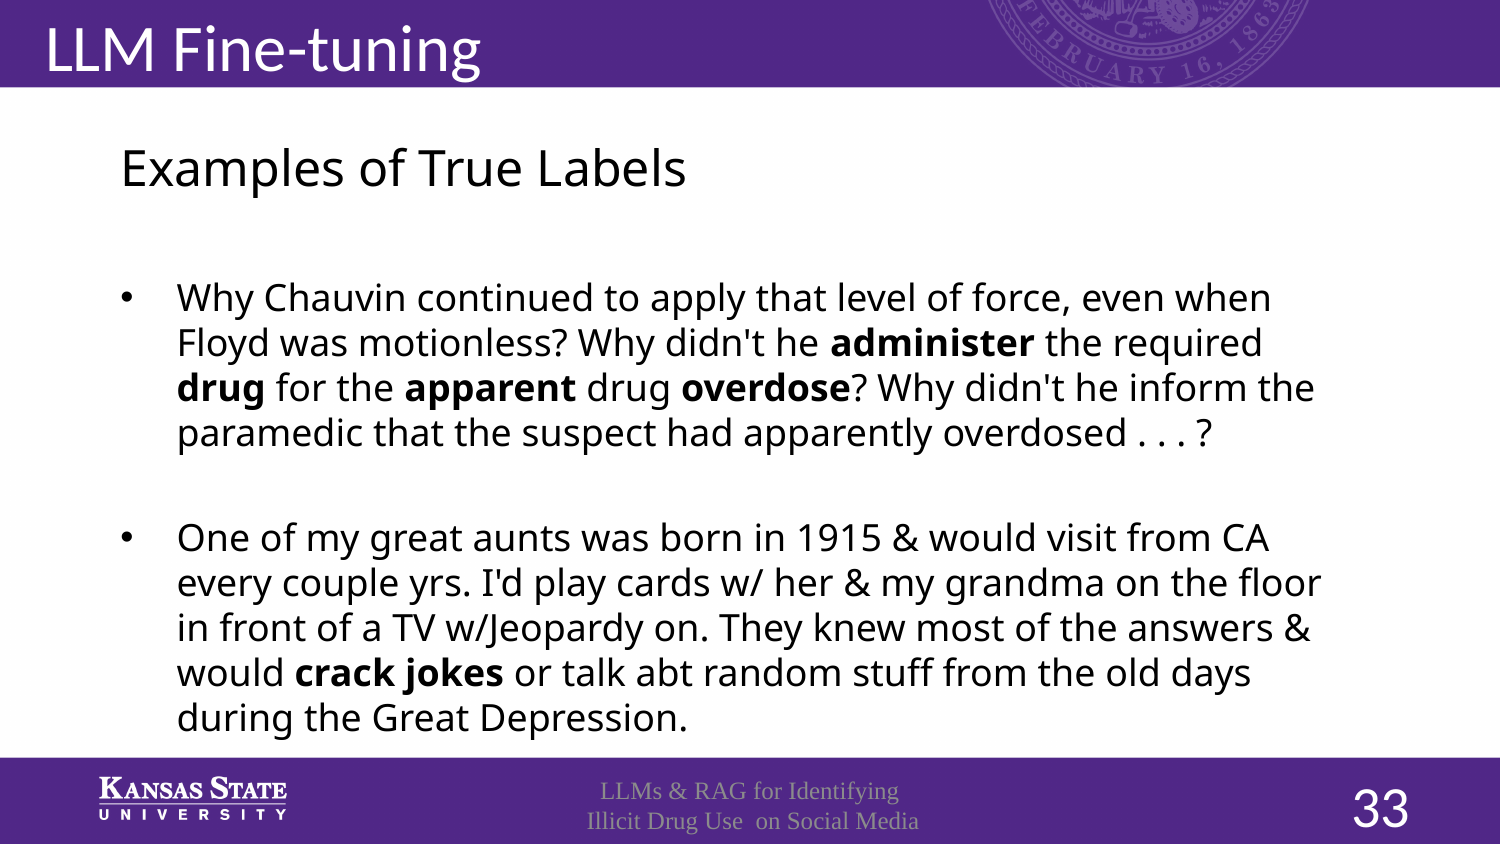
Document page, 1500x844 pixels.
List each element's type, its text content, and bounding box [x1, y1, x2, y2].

title LLM Fine-tuning [30, 7, 1380, 83]
slide_number 33 [1074, 782, 1425, 828]
picture [0, 0, 1500, 844]
text_box Examples of True Labels Why Chauvin continued to apply that level of force, even when Floyd was motionless? Why didn't he administer the required drug for the apparent drug overdose? Why didn't he inform the paramedic that the suspect had apparently overdosed . . . ? One of my great aunts was born in 1915 & would visit from CA every couple yrs. I'd play cards w/ her & my grandma on the floor in front of a TV w/Jeopardy on. They knew most of the answers & would crack jokes or talk abt random stuff from the old days during the Great Depression. [105, 129, 1347, 759]
footer LLMs & RAG for Identifying Illicit Drug Use on Social Media [512, 782, 988, 828]
